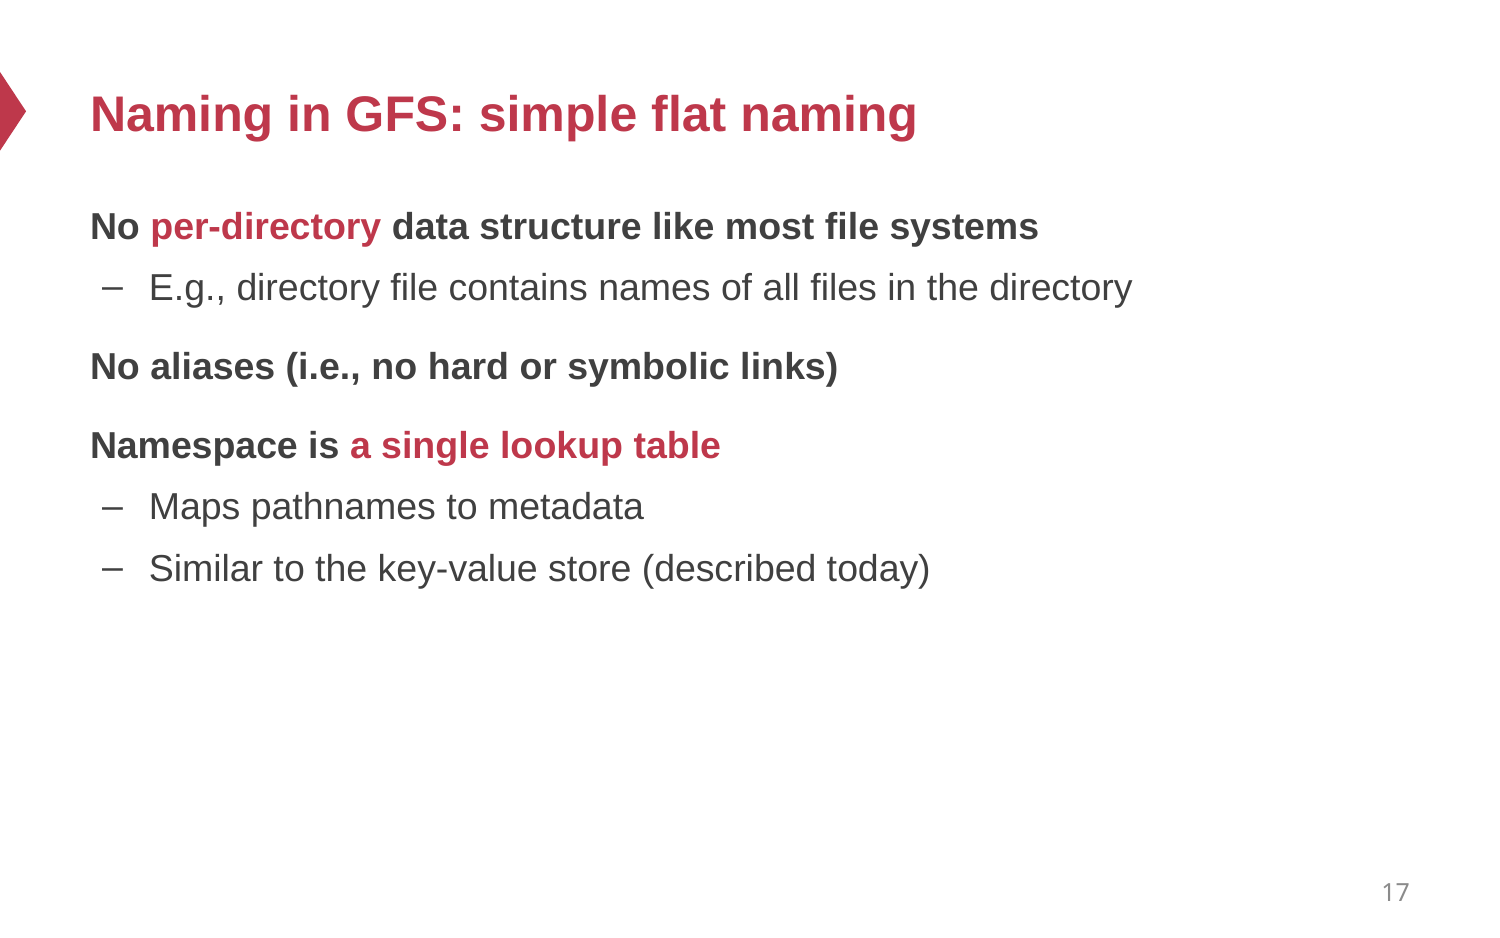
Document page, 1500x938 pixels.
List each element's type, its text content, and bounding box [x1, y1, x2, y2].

title Naming in GFS: simple flat naming [75, 37, 1425, 185]
list No per-directory data structure like most file systems E.g., directory file contains names of all files in the directory No aliases (i.e., no hard or symbolic links) Namespace is a single lookup table Maps pathnames to metadata Similar to the key-value store (described today) [75, 185, 1425, 804]
slide_number 17 [1074, 868, 1425, 919]
